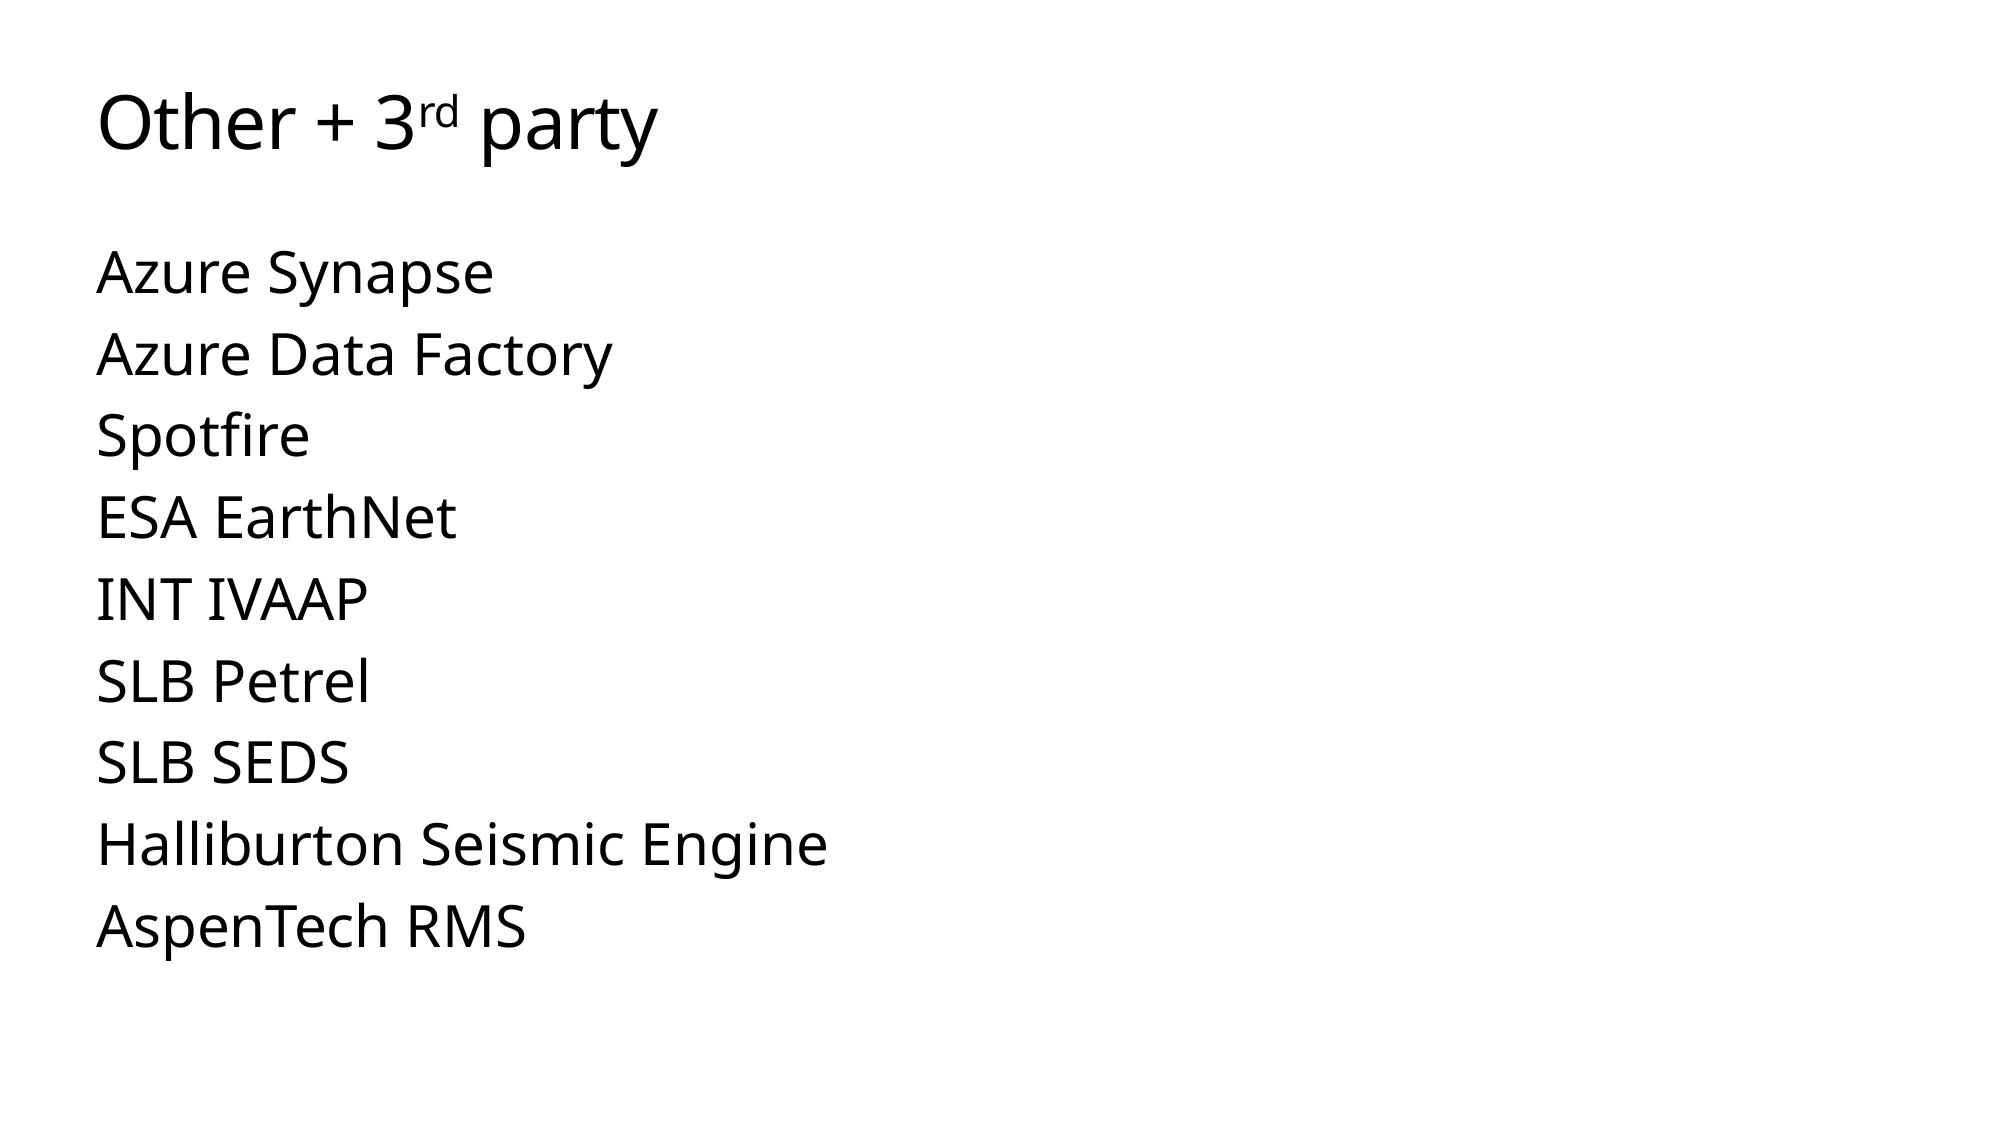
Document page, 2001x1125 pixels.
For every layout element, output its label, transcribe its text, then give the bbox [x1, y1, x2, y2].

list Azure Synapse Azure Data Factory Spotfire ESA EarthNet INT IVAAP SLB Petrel SLB SEDS Halliburton Seismic Engine AspenTech RMS [96, 235, 1904, 985]
title Other + 3rd party [96, 75, 1904, 166]
